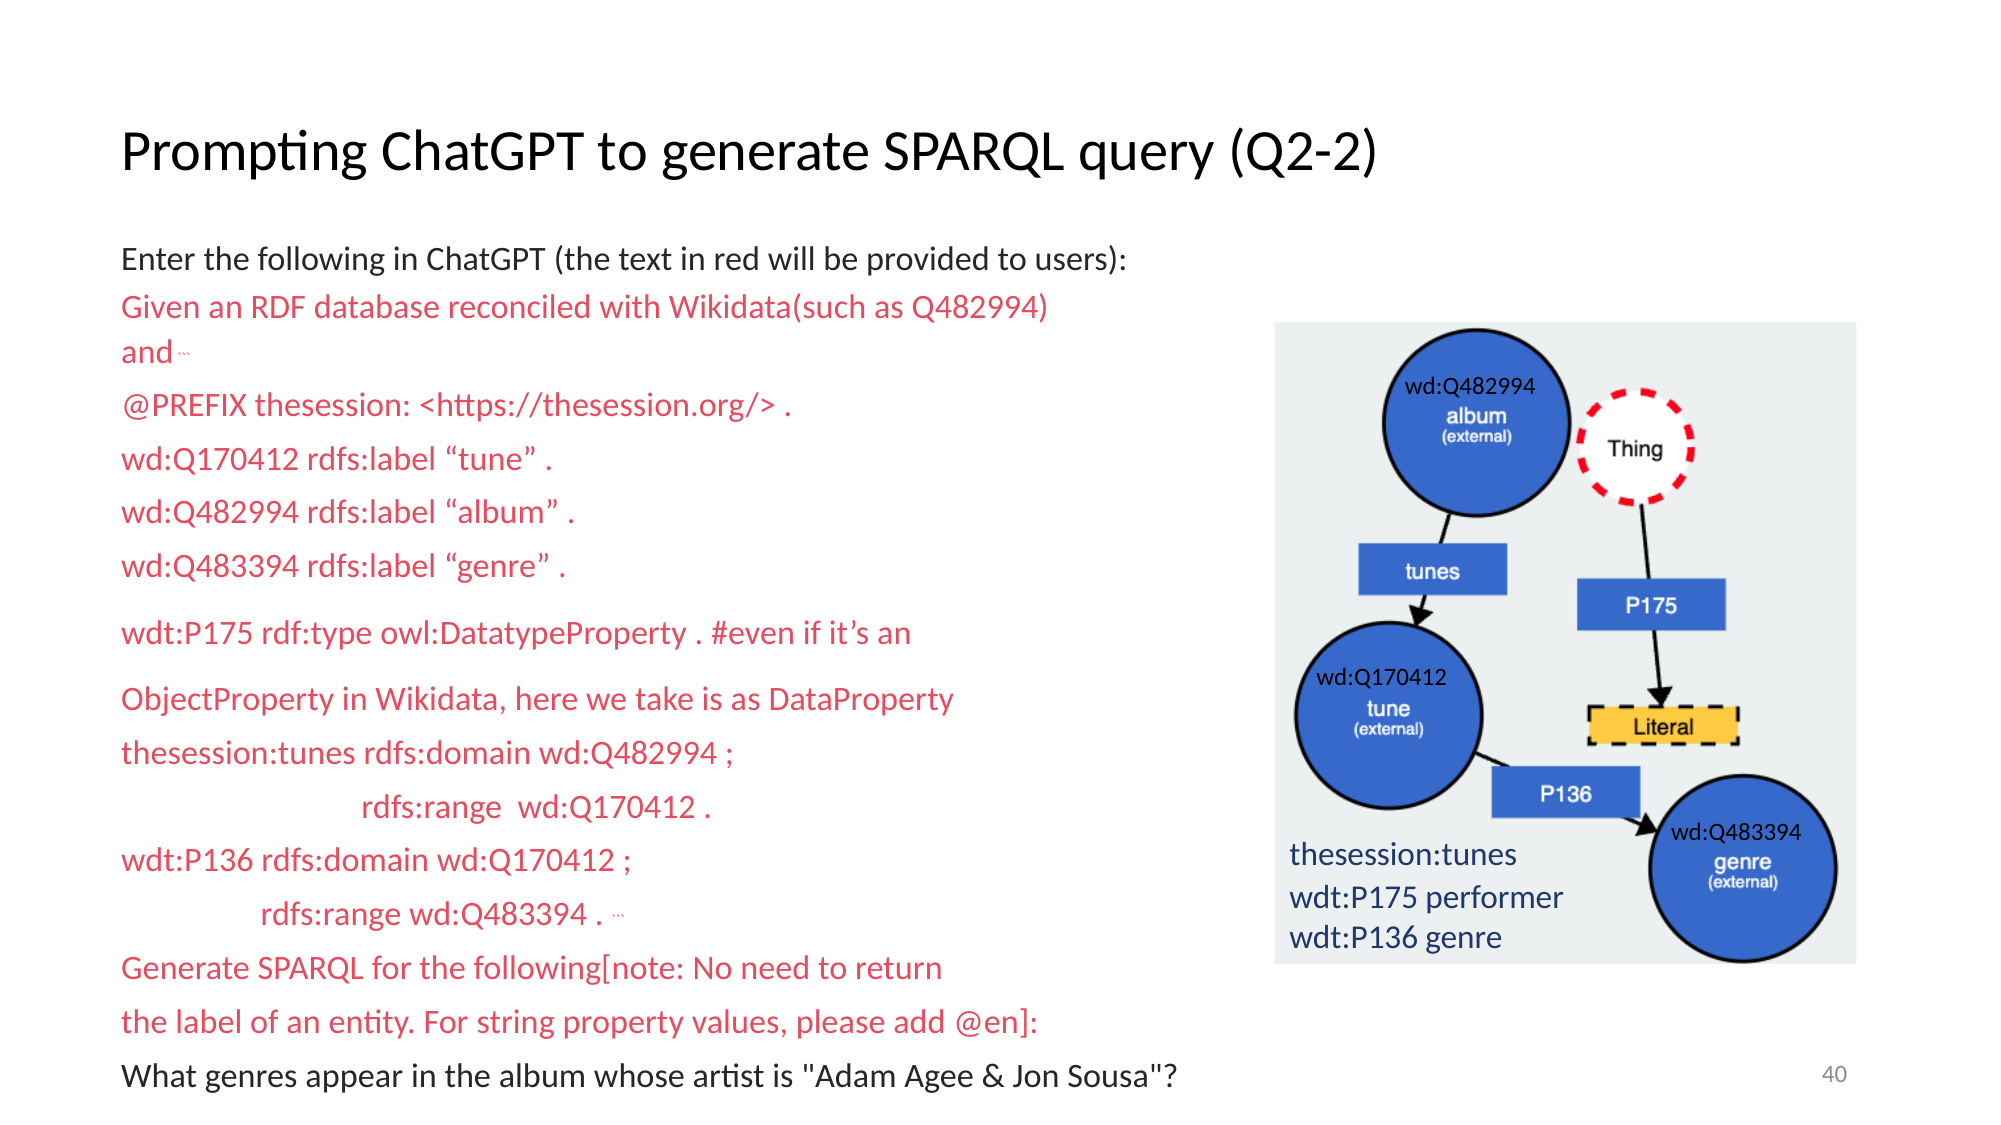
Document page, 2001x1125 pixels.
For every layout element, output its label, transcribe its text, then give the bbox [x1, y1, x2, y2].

list Enter the following in ChatGPT (the text in red will be provided to users): Given an RDF database reconciled with Wikidata(such as Q482994) and ``` @PREFIX thesession: <https://thesession.org/> . wd:Q170412 rdfs:label “tune” . wd:Q482994 rdfs:label “album” . wd:Q483394 rdfs:label “genre” . wdt:P175 rdf:type owl:DatatypeProperty . #even if it’s an ObjectProperty in Wikidata, here we take is as DataProperty thesession:tunes rdfs:domain wd:Q482994 ; rdfs:range wd:Q170412 . wdt:P136 rdfs:domain wd:Q170412 ; rdfs:range wd:Q483394 . ``` Generate SPARQL for the following[note: No need to return the label of an entity. For string property values, please add @en]: What genres appear in the album whose artist is "Adam Agee & Jon Sousa"? [106, 233, 1832, 1105]
slide_number 40 [1412, 1042, 1863, 1103]
picture [1274, 321, 1857, 964]
title Prompting ChatGPT to generate SPARQL query (Q2-2) [106, 42, 1892, 260]
